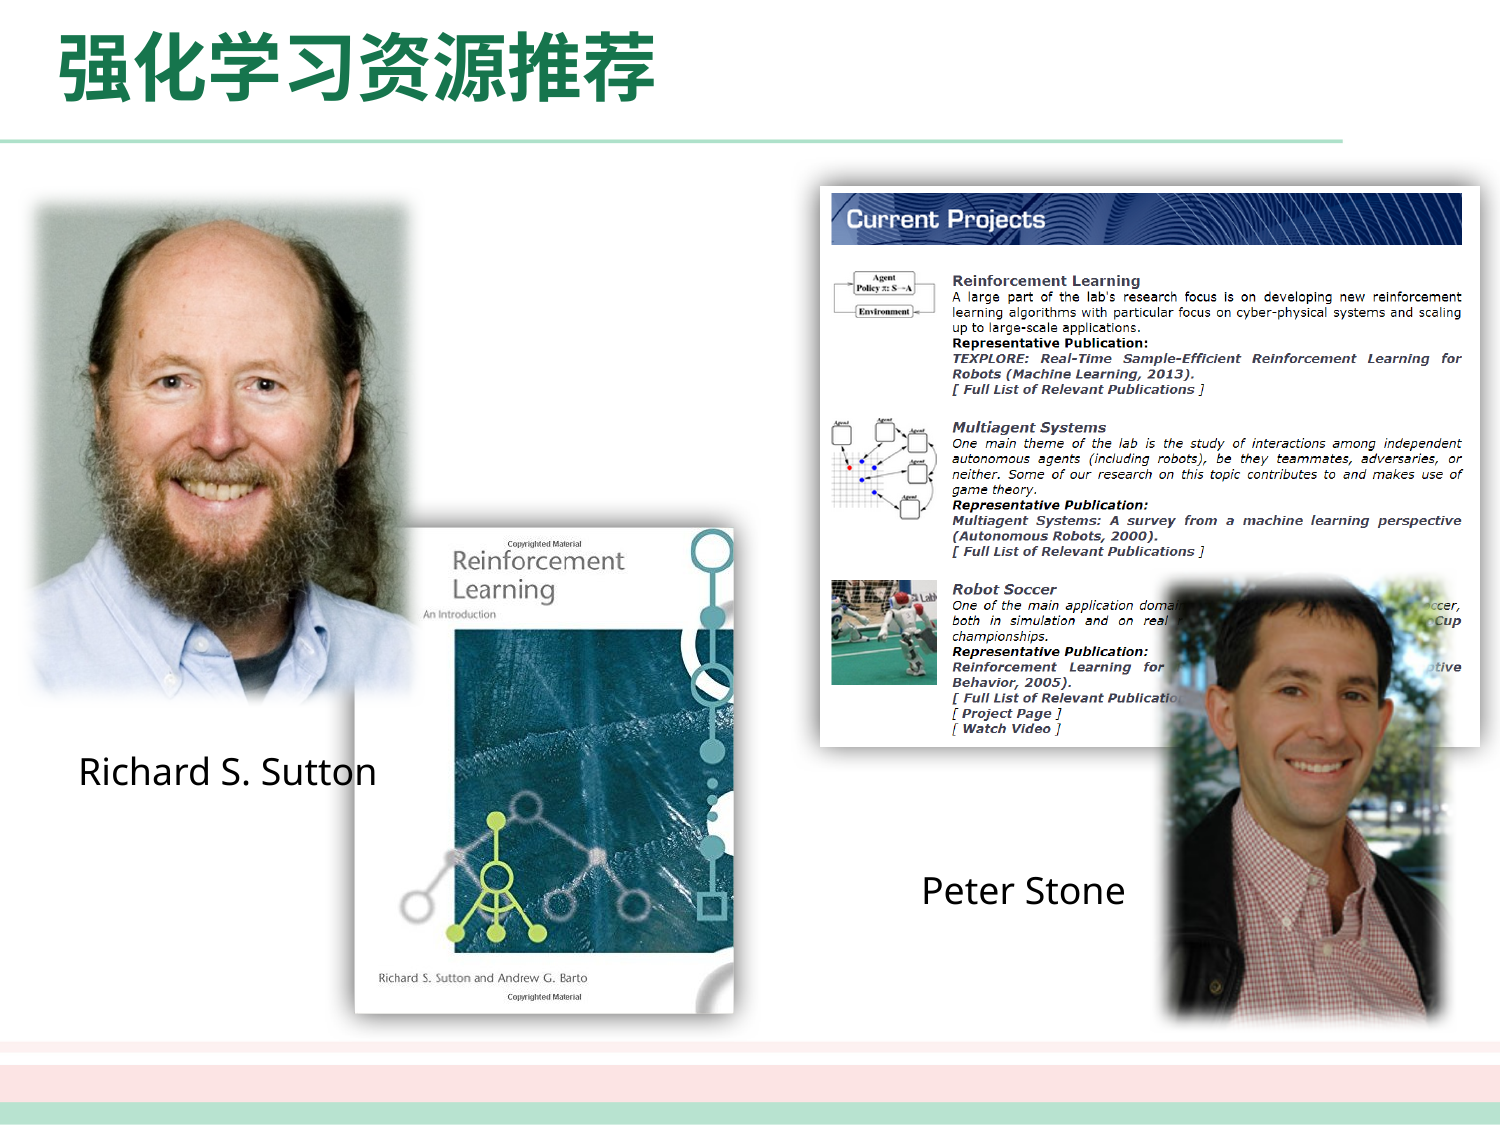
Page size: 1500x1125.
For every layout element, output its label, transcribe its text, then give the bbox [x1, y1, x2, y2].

text_box Richard S. Sutton [63, 740, 354, 800]
picture [0, 0, 1500, 1125]
title 强化学习资源推荐 [42, 7, 1337, 135]
text_box Peter Stone [906, 859, 1142, 920]
